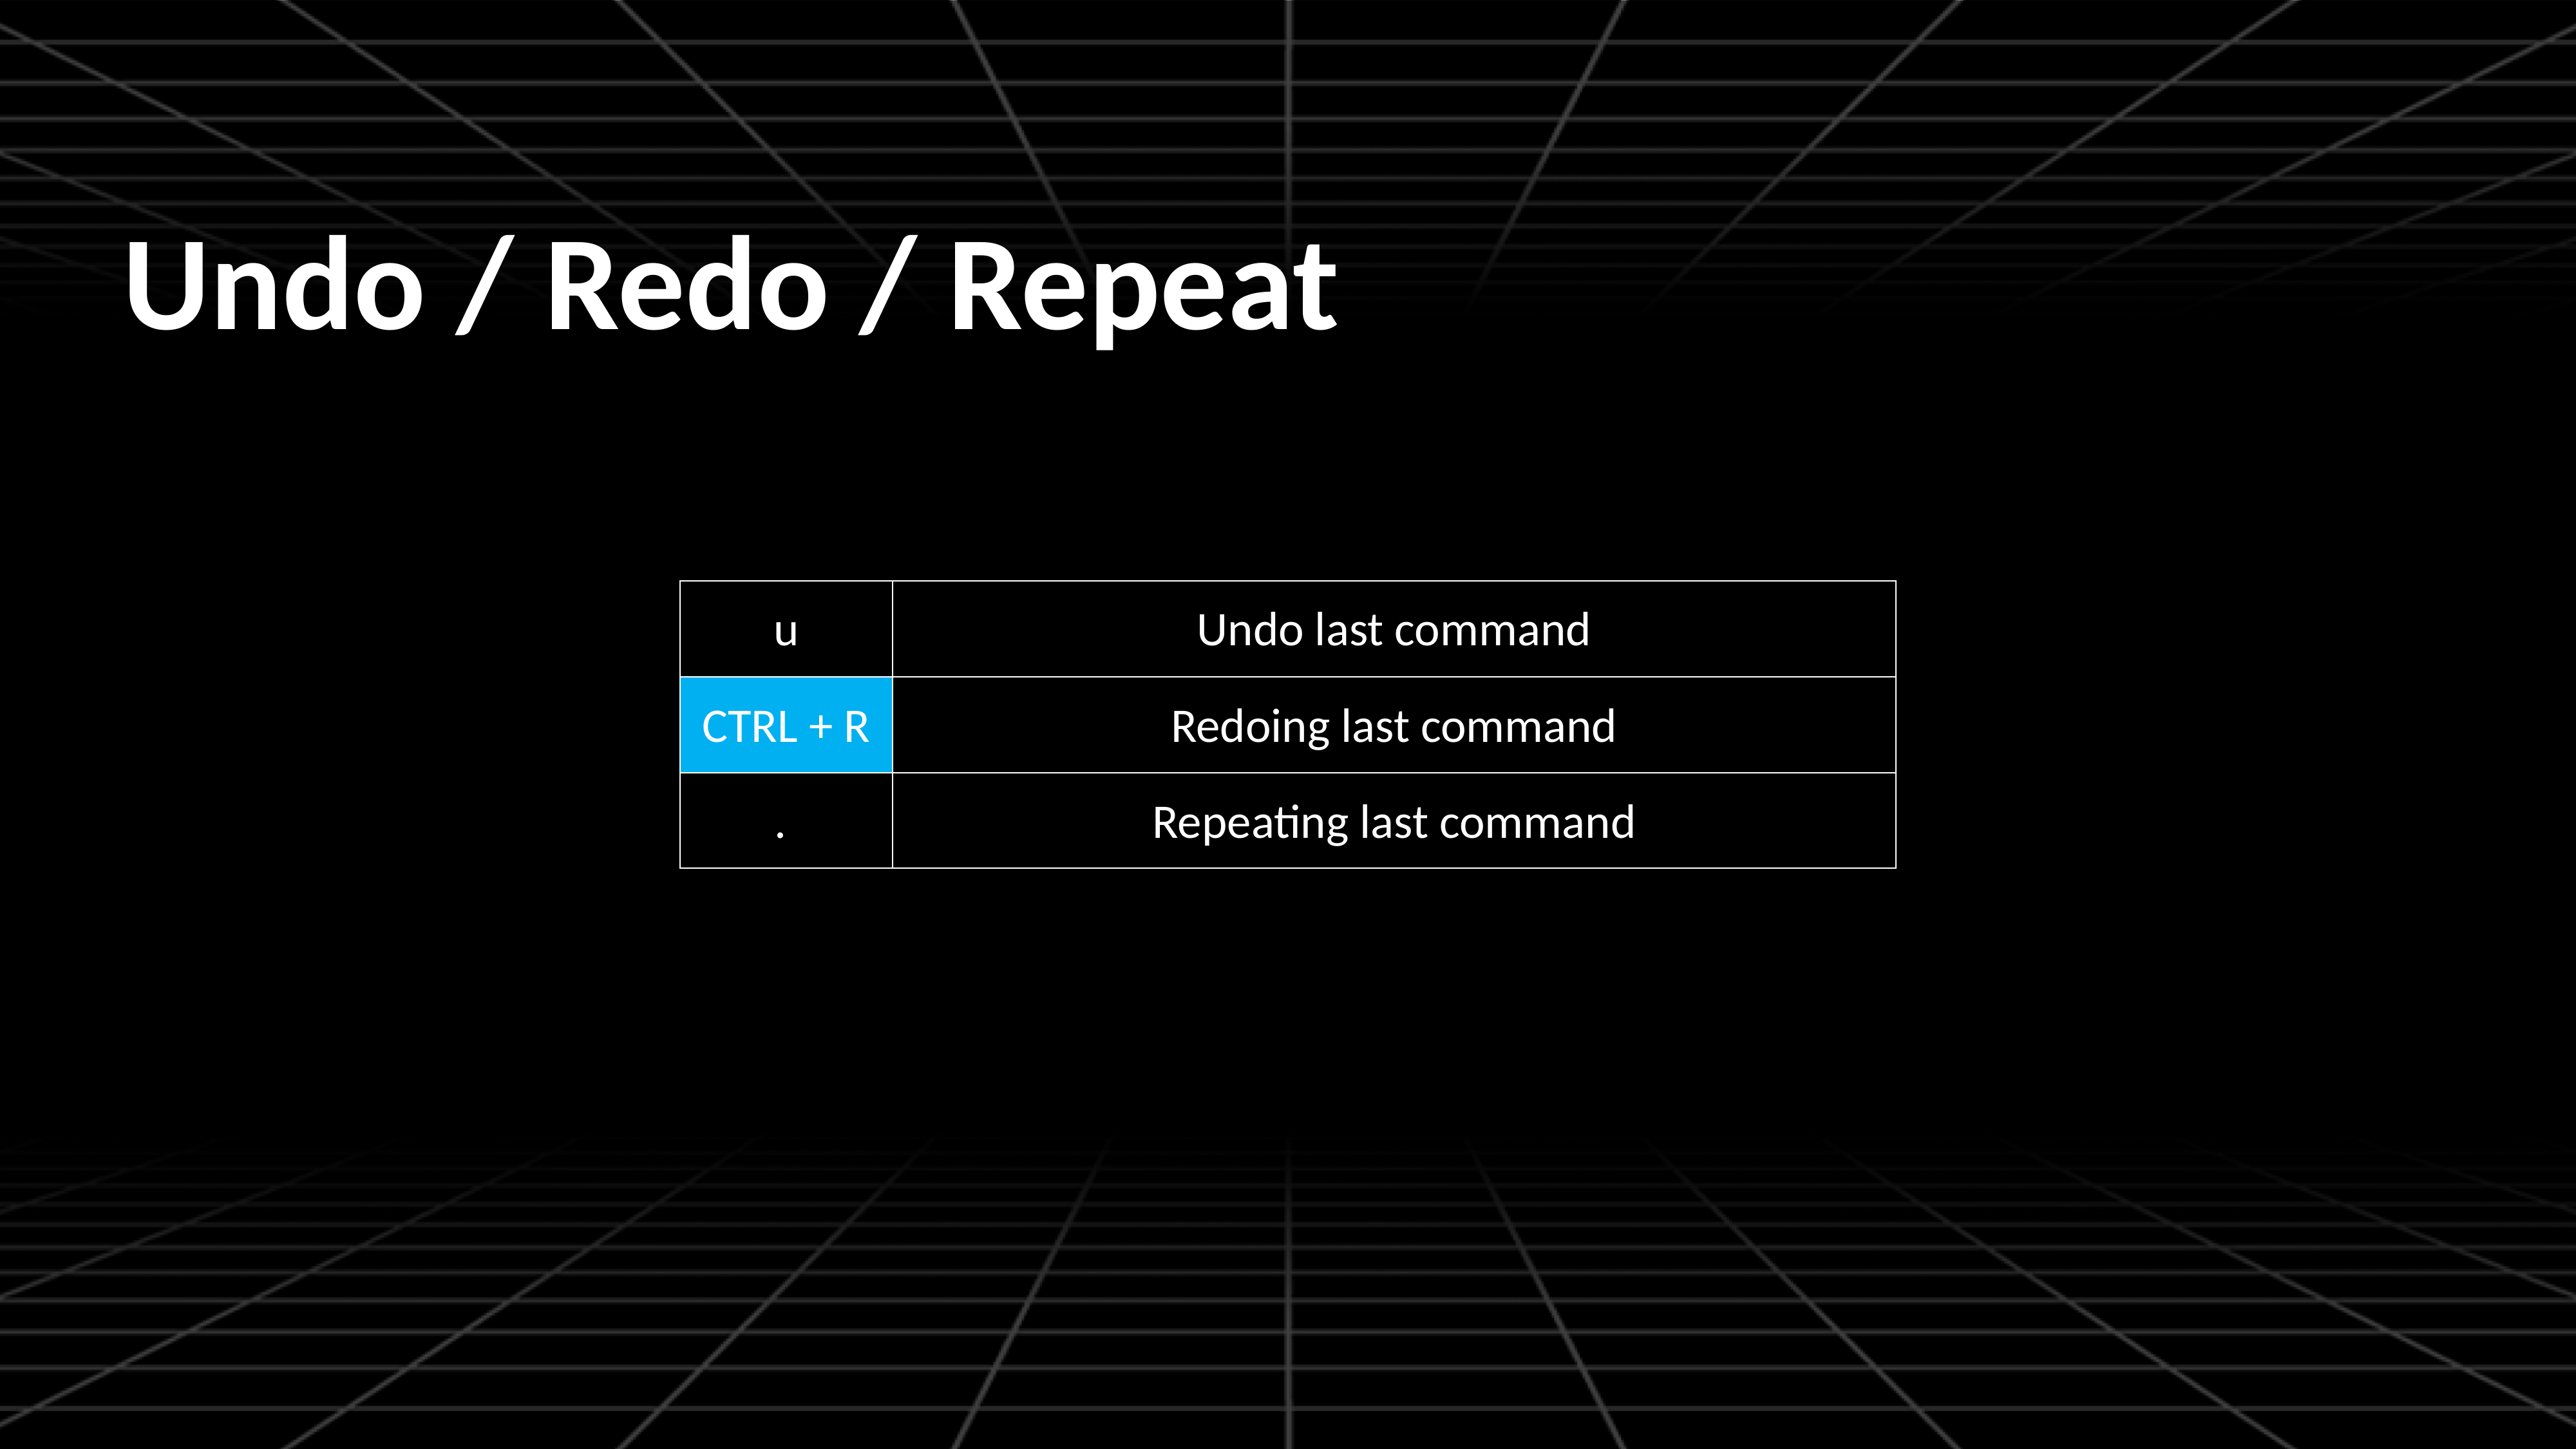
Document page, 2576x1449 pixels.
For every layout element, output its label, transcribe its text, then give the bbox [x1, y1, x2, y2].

table_cell CTRL + R [681, 677, 892, 772]
text_box Undo / Redo / Repeat [0, 154, 1637, 398]
table_cell . [681, 773, 892, 867]
table_cell Redoing last command [893, 677, 1895, 772]
table_header Undo last command [893, 582, 1895, 676]
picture [0, 1119, 2576, 1449]
picture [0, 0, 2576, 332]
table_header u [681, 582, 892, 676]
table_cell Repeating last command [893, 773, 1895, 867]
